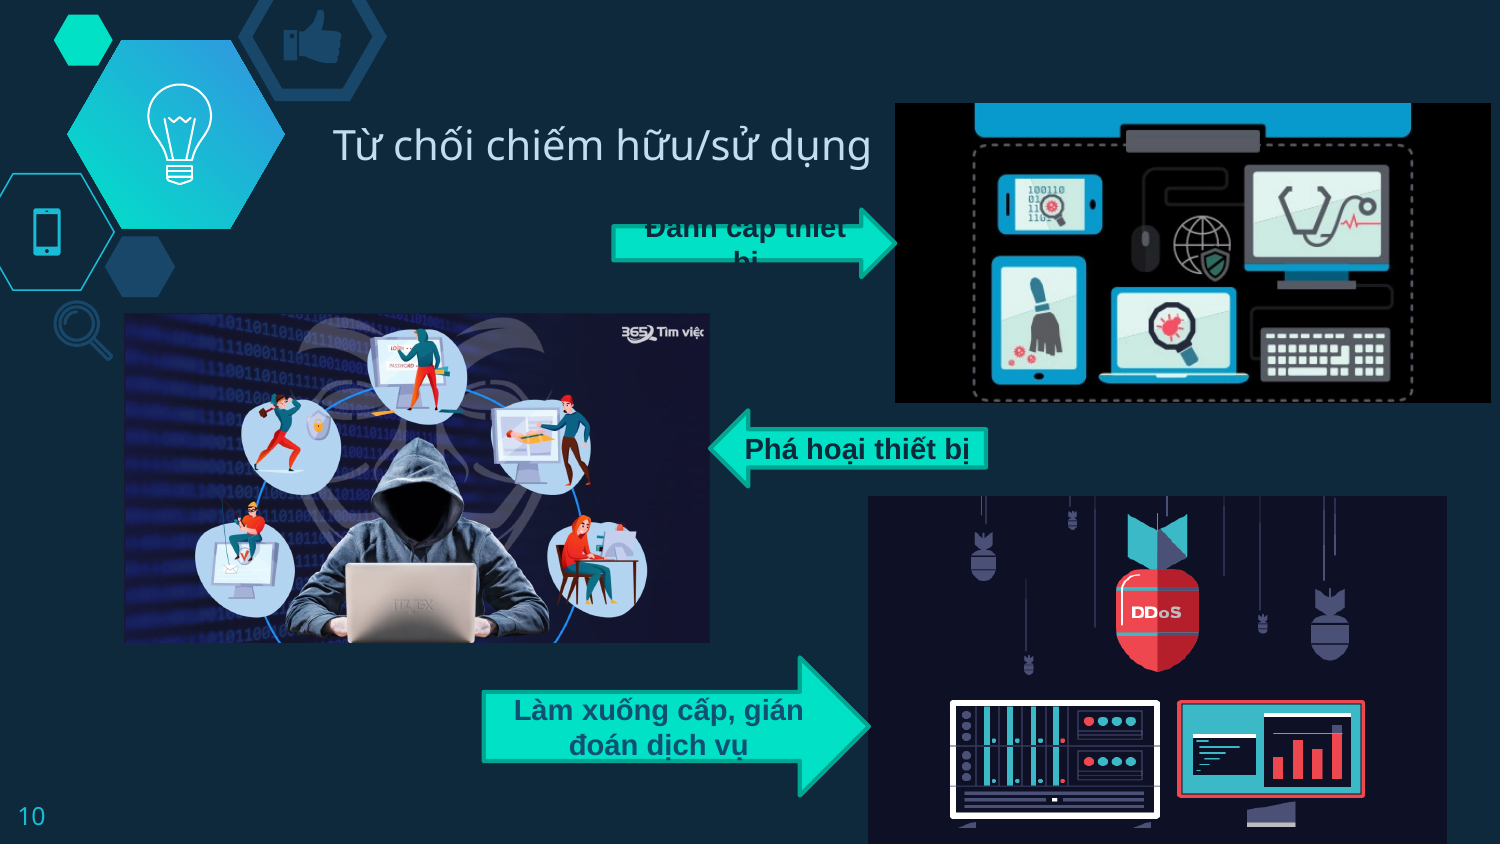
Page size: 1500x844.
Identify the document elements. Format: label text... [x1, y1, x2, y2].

text_box Đánh cắp thiết bị [611, 207, 889, 280]
slide_number 10 [2, 785, 93, 844]
picture [894, 103, 1492, 403]
text_box Phá hoại thiết bị [715, 408, 989, 489]
picture [868, 495, 1447, 844]
picture [123, 313, 711, 644]
text_box Làm xuống cấp, gián đoán dịch vụ [481, 655, 863, 798]
title Từ chối chiếm hữu/sử dụng [317, 77, 1129, 184]
